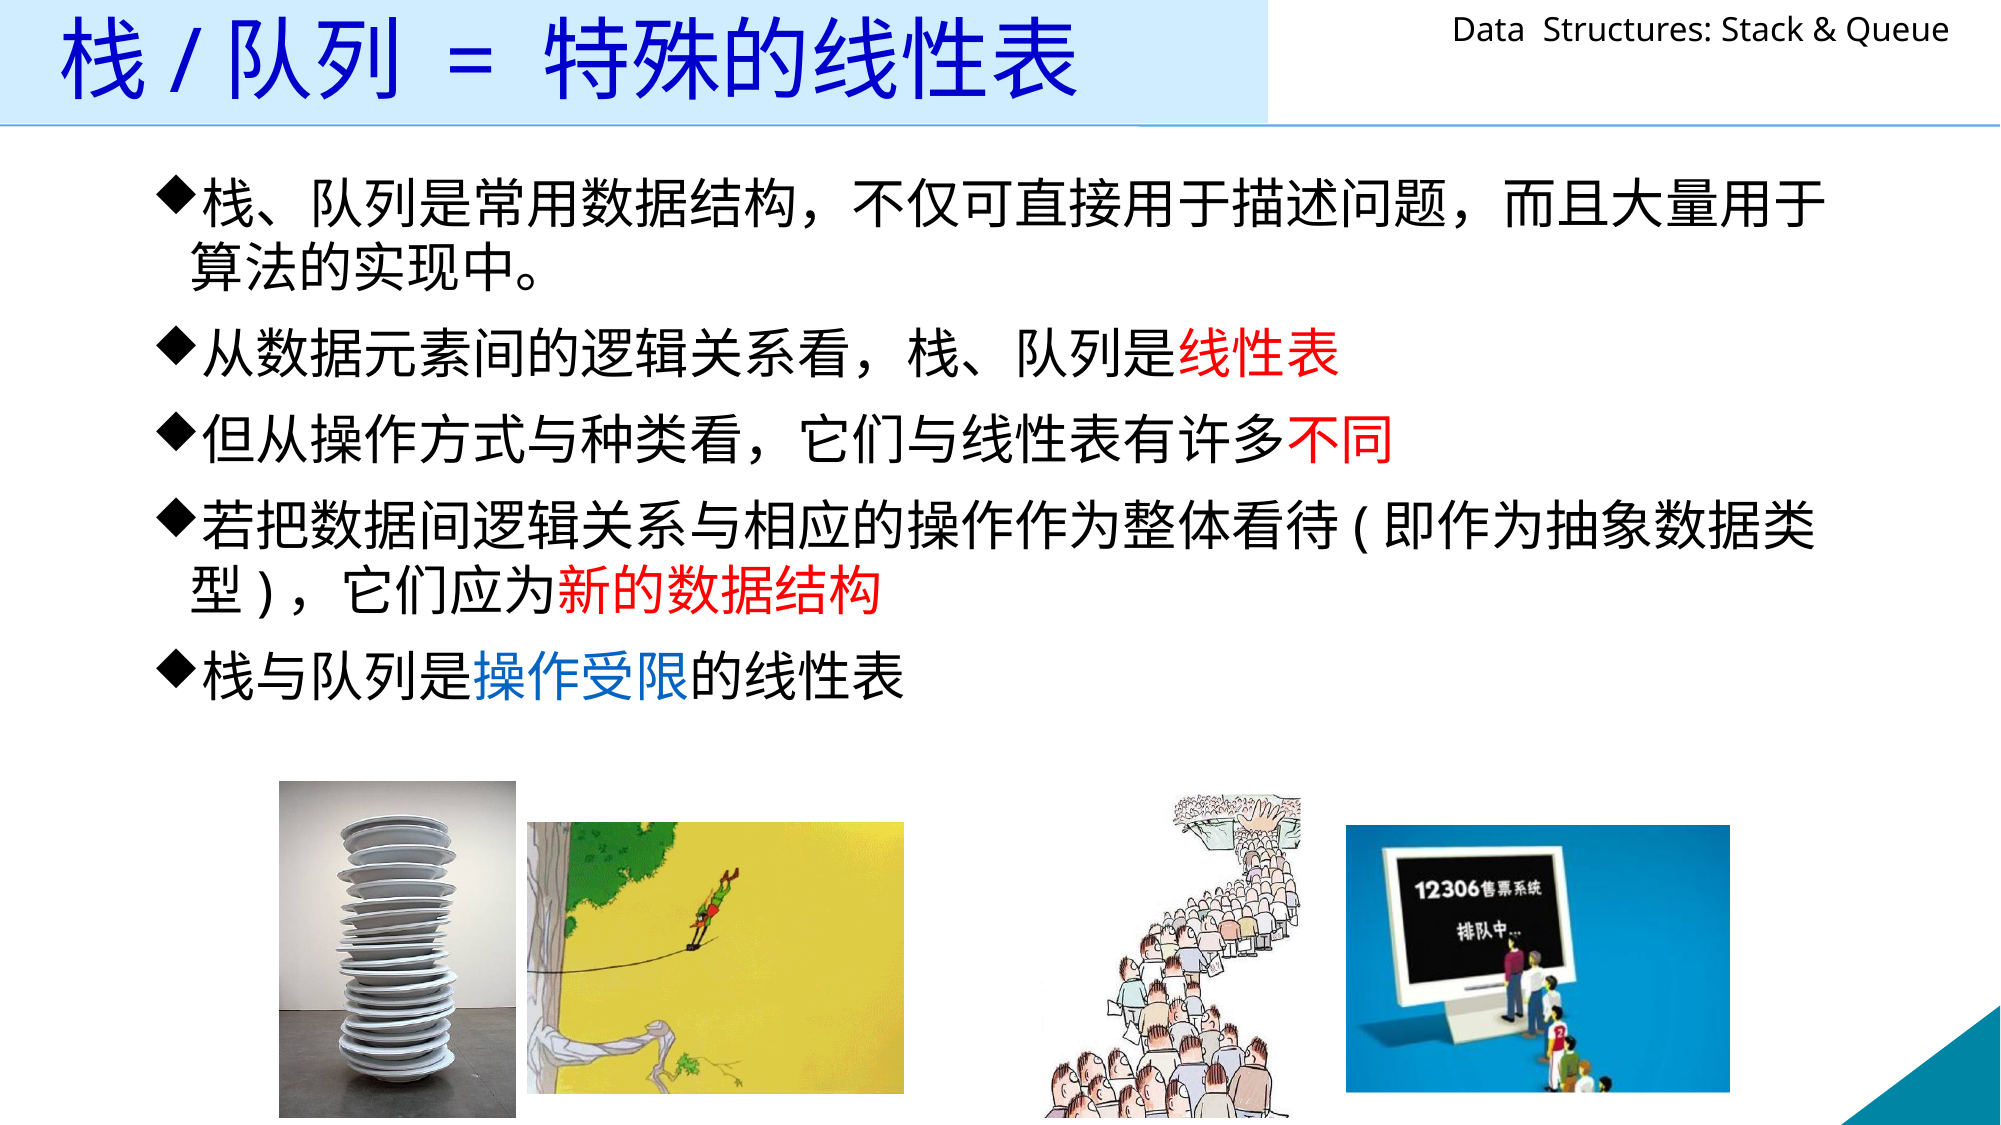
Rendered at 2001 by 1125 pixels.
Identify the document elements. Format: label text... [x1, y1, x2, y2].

picture [279, 781, 516, 1118]
title 栈/队列 = 特殊的线性表 [43, 7, 1769, 121]
picture [1366, 825, 1376, 833]
list 栈、队列是常用数据结构，不仅可直接用于描述问题，而且大量用于算法的实现中。 从数据元素间的逻辑关系看，栈、队列是线性表 但从操作方式与种类看，它们与线性表有许多不同 若把数据间逻辑关系与相应的操作作为整体看待(即作为抽象数据类型)，它们应为新的数据结构 栈与队列是操作受限的线性表 [137, 161, 1863, 1014]
picture [1039, 786, 1308, 1122]
picture [1346, 845, 1730, 1094]
picture [527, 822, 904, 1095]
